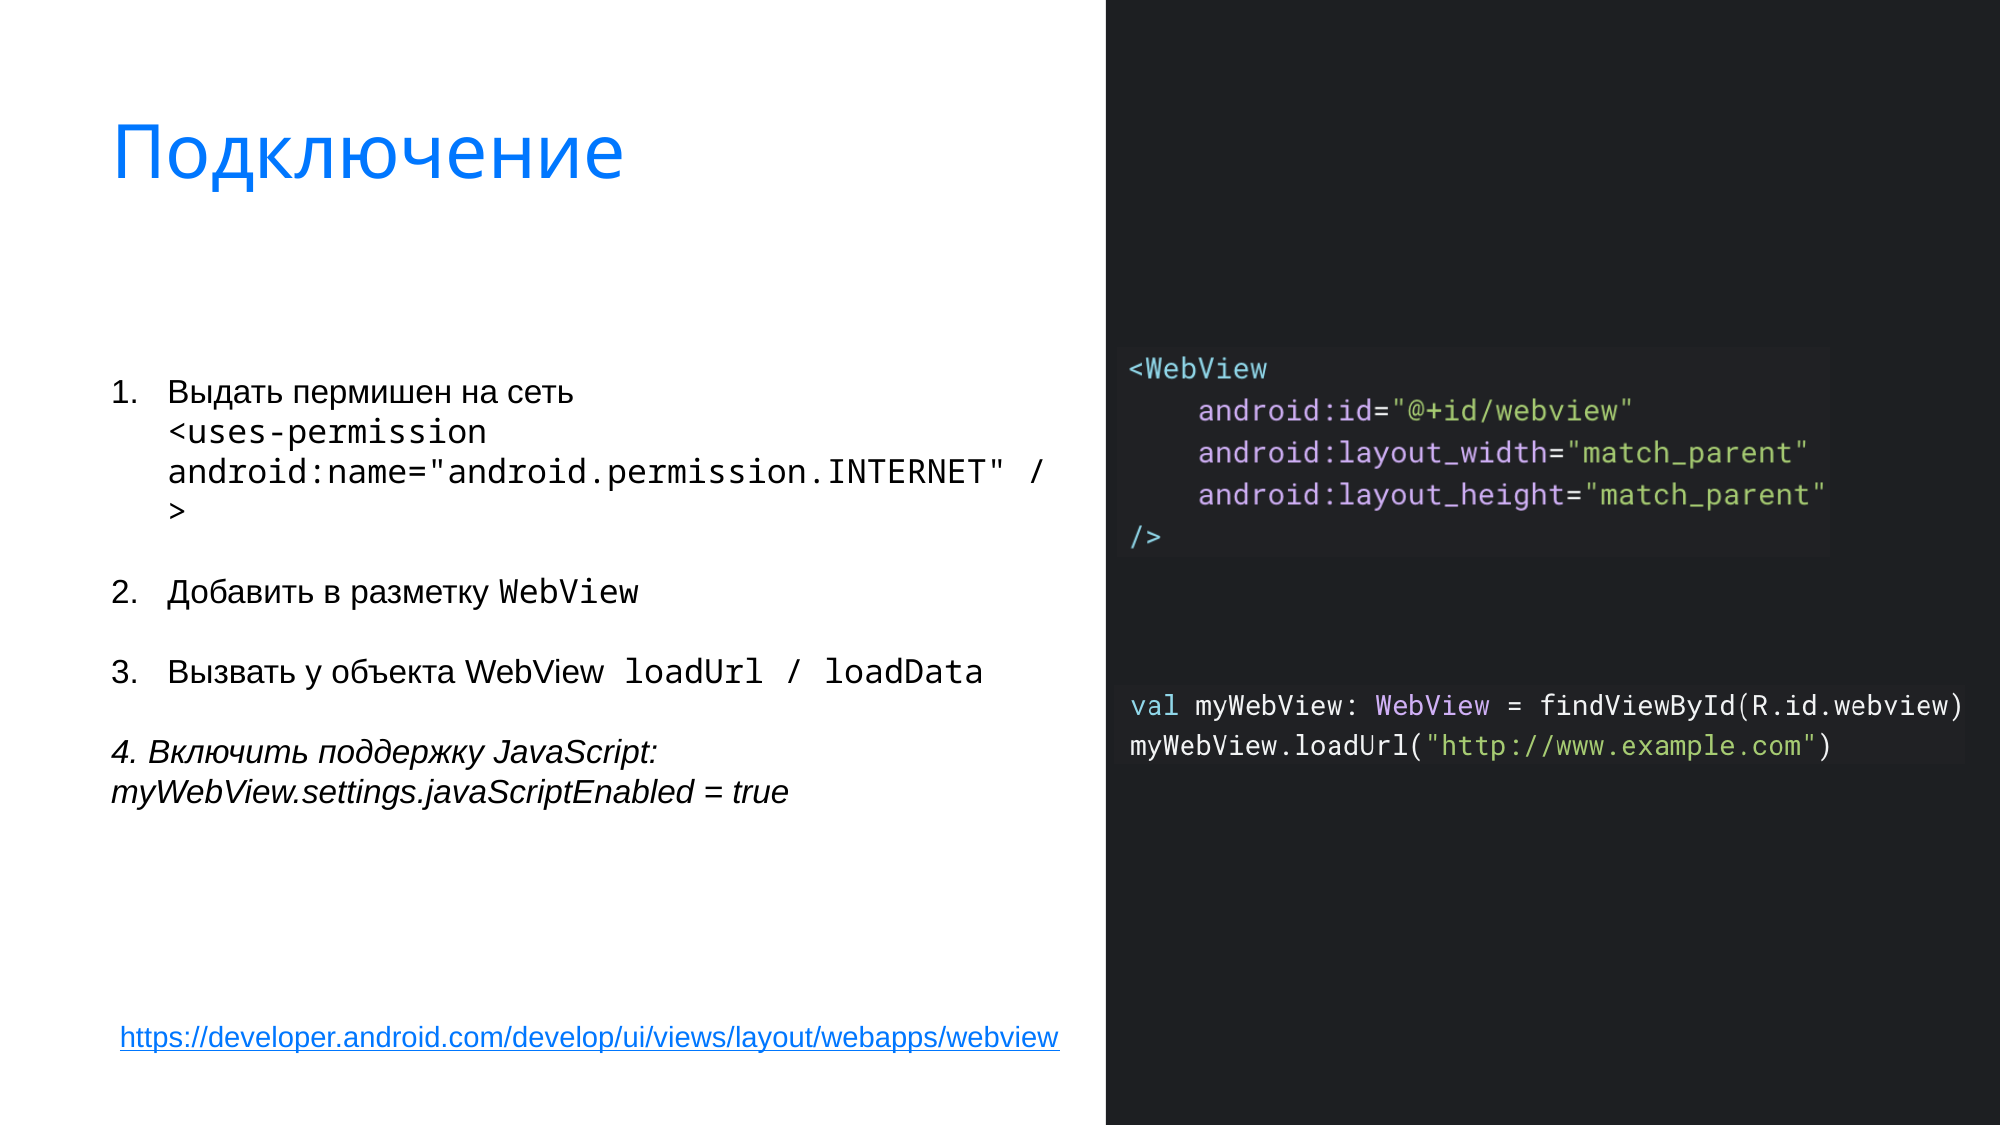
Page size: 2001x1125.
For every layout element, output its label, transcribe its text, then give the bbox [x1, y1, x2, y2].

picture [1116, 347, 1830, 557]
text_box Выдать пермишен на сеть <uses-permission android:name="android.permission.INTERNET" /> Добавить в разметку WebView Вызвать у объекта WebView loadUrl / loadData 4. Включить поддержку JavaScript: myWebView.settings.javaScriptEnabled = true [96, 363, 1077, 937]
title Подключение [111, 113, 1739, 219]
picture [1114, 685, 1965, 764]
text_box [1105, 0, 2000, 1125]
text_box https://developer.android.com/develop/ui/views/layout/webapps/webview [105, 1011, 1075, 1097]
